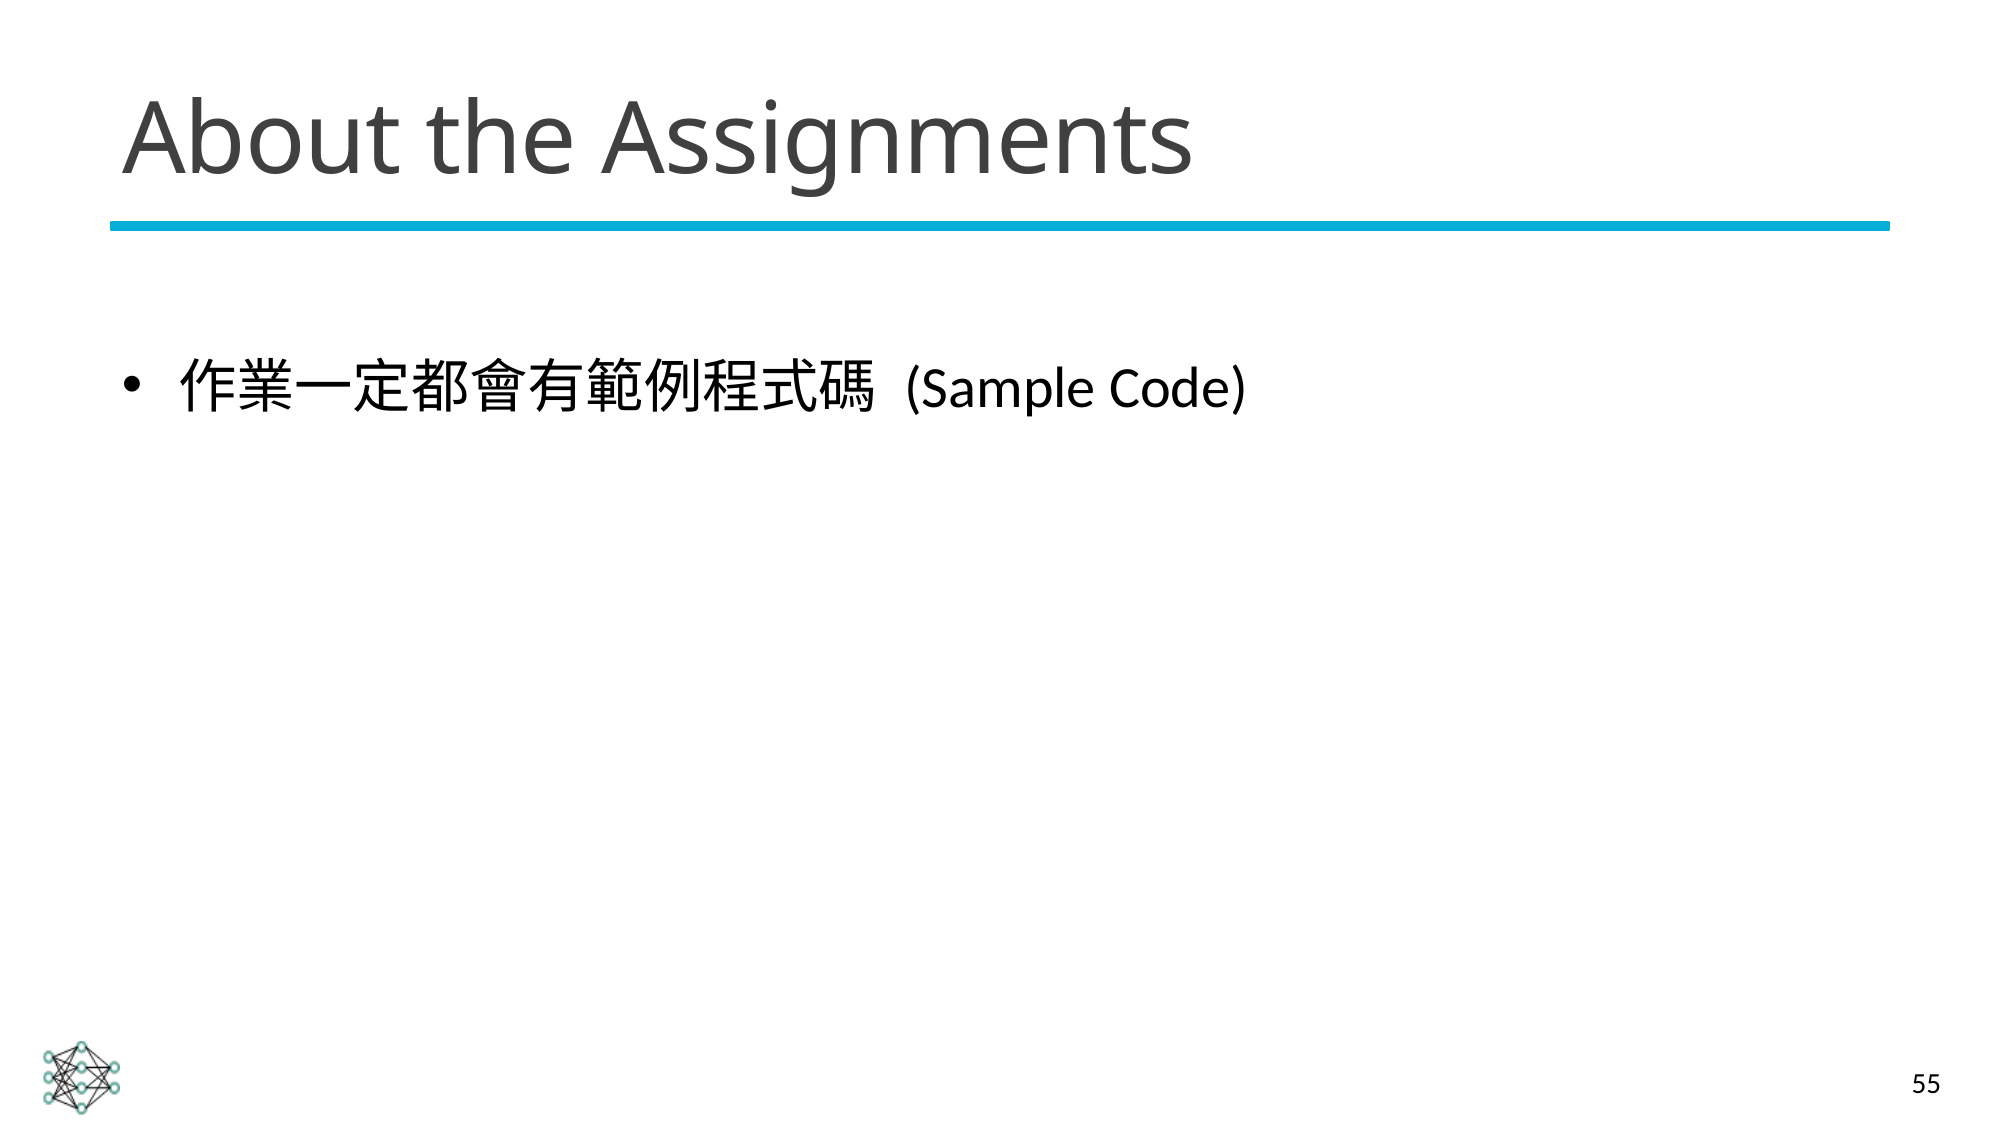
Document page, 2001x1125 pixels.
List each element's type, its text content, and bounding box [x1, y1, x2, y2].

text_box 作業一定都會有範例程式碼 (Sample Code) [107, 306, 1899, 427]
picture [43, 1041, 120, 1116]
title About the Assignments [107, 58, 1899, 228]
slide_number 55 [1740, 1052, 1957, 1113]
